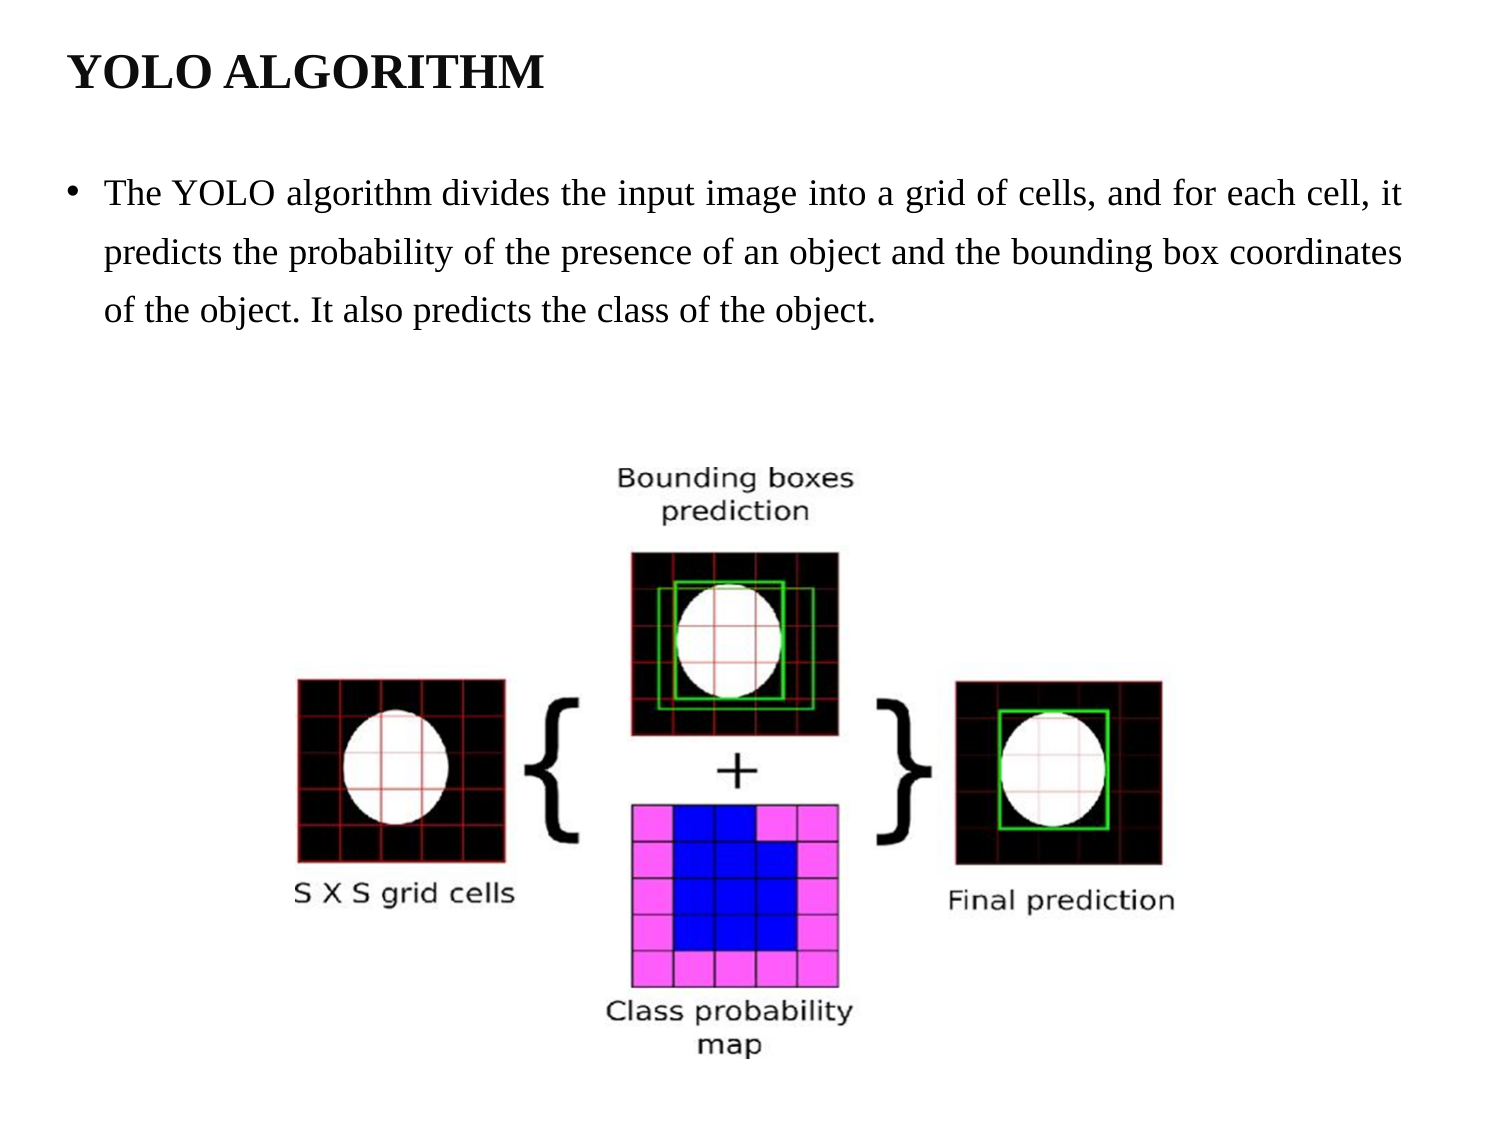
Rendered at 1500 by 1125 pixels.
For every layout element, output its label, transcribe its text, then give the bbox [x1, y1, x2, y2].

title YOLO ALGORITHM [51, 49, 567, 95]
list The YOLO algorithm divides the input image into a grid of cells, and for each cell, it predicts the probability of the presence of an object and the bounding box coordinates of the object. It also predicts the class of the object. [51, 147, 1420, 317]
picture [295, 467, 1176, 1059]
